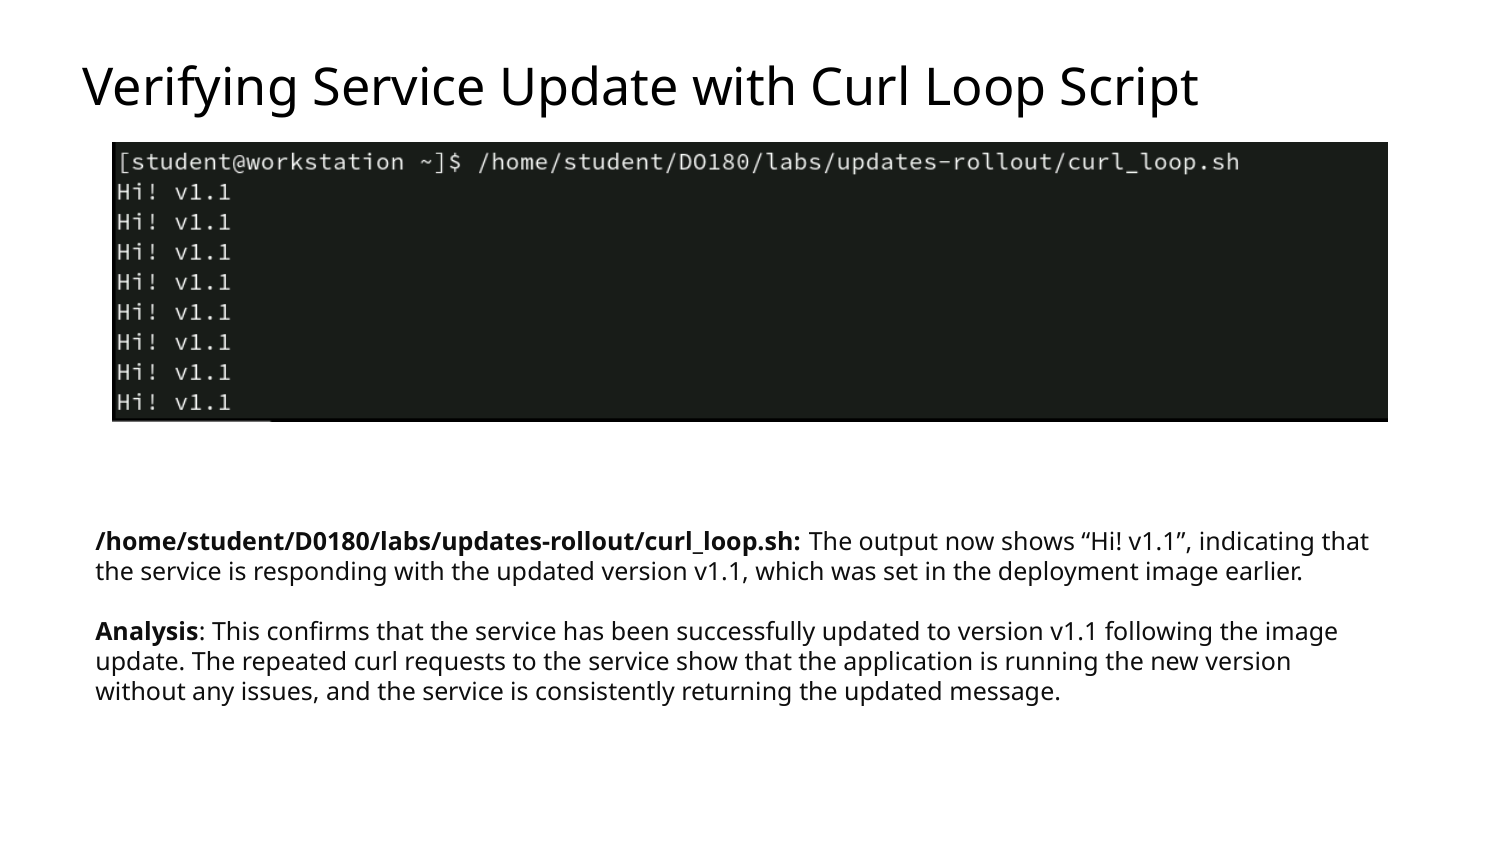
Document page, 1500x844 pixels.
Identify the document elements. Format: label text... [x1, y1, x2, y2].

title Verifying Service Update with Curl Loop Script [67, 38, 1455, 187]
text_box /home/student/D0180/labs/updates-rollout/curl_loop.sh: The output now shows “Hi! v1.1”, indicating that the service is responding with the updated version v1.1, which was set in the deployment image earlier. Analysis: This confirms that the service has been successfully updated to version v1.1 following the image update. The repeated curl requests to the service show that the application is running the new version without any issues, and the service is consistently returning the updated message. [80, 518, 1393, 743]
picture [112, 142, 1388, 422]
